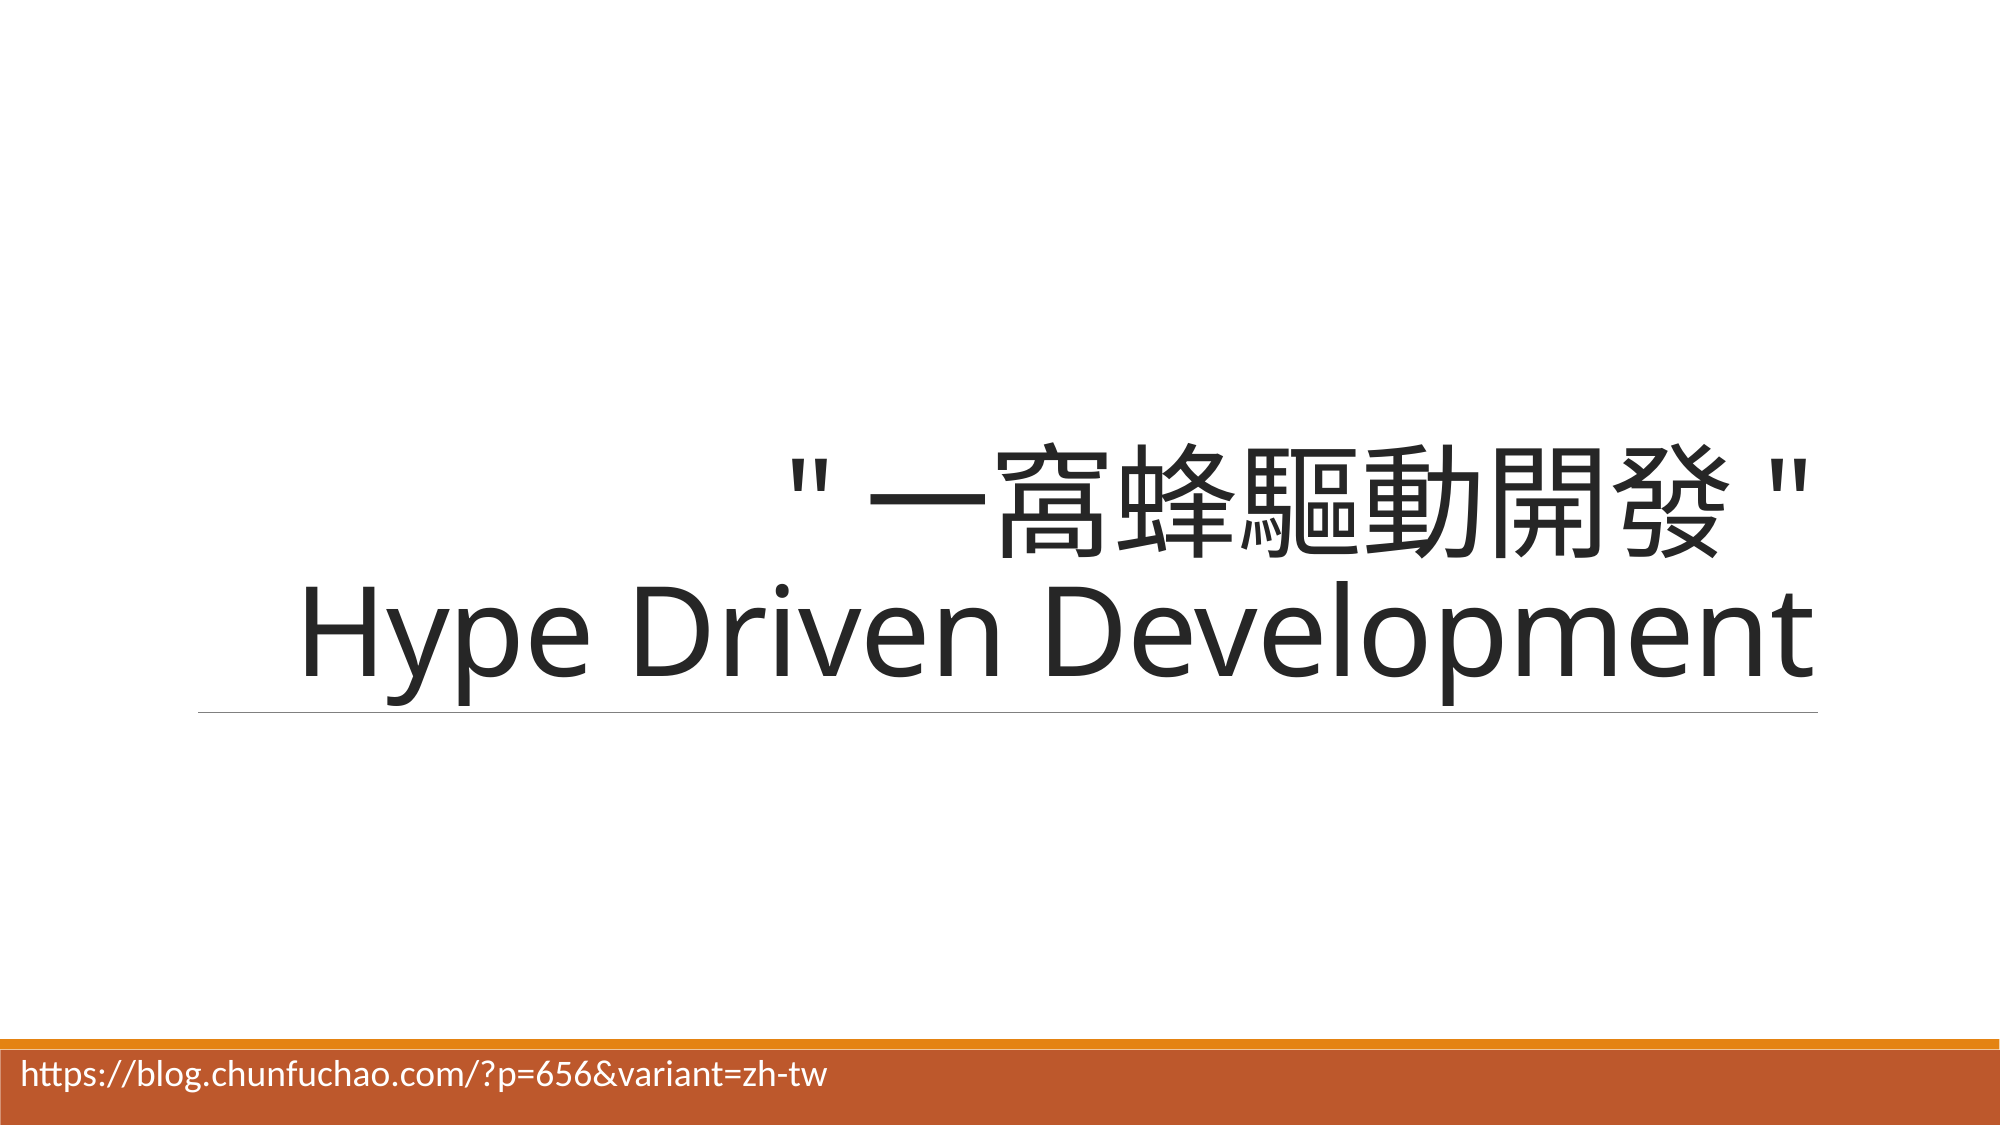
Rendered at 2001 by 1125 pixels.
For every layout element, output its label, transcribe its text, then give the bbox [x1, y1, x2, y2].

title "一窩蜂驅動開發" Hype Driven Development [180, 124, 1830, 710]
text_box https://blog.chunfuchao.com/?p=656&variant=zh-tw [5, 1041, 844, 1102]
